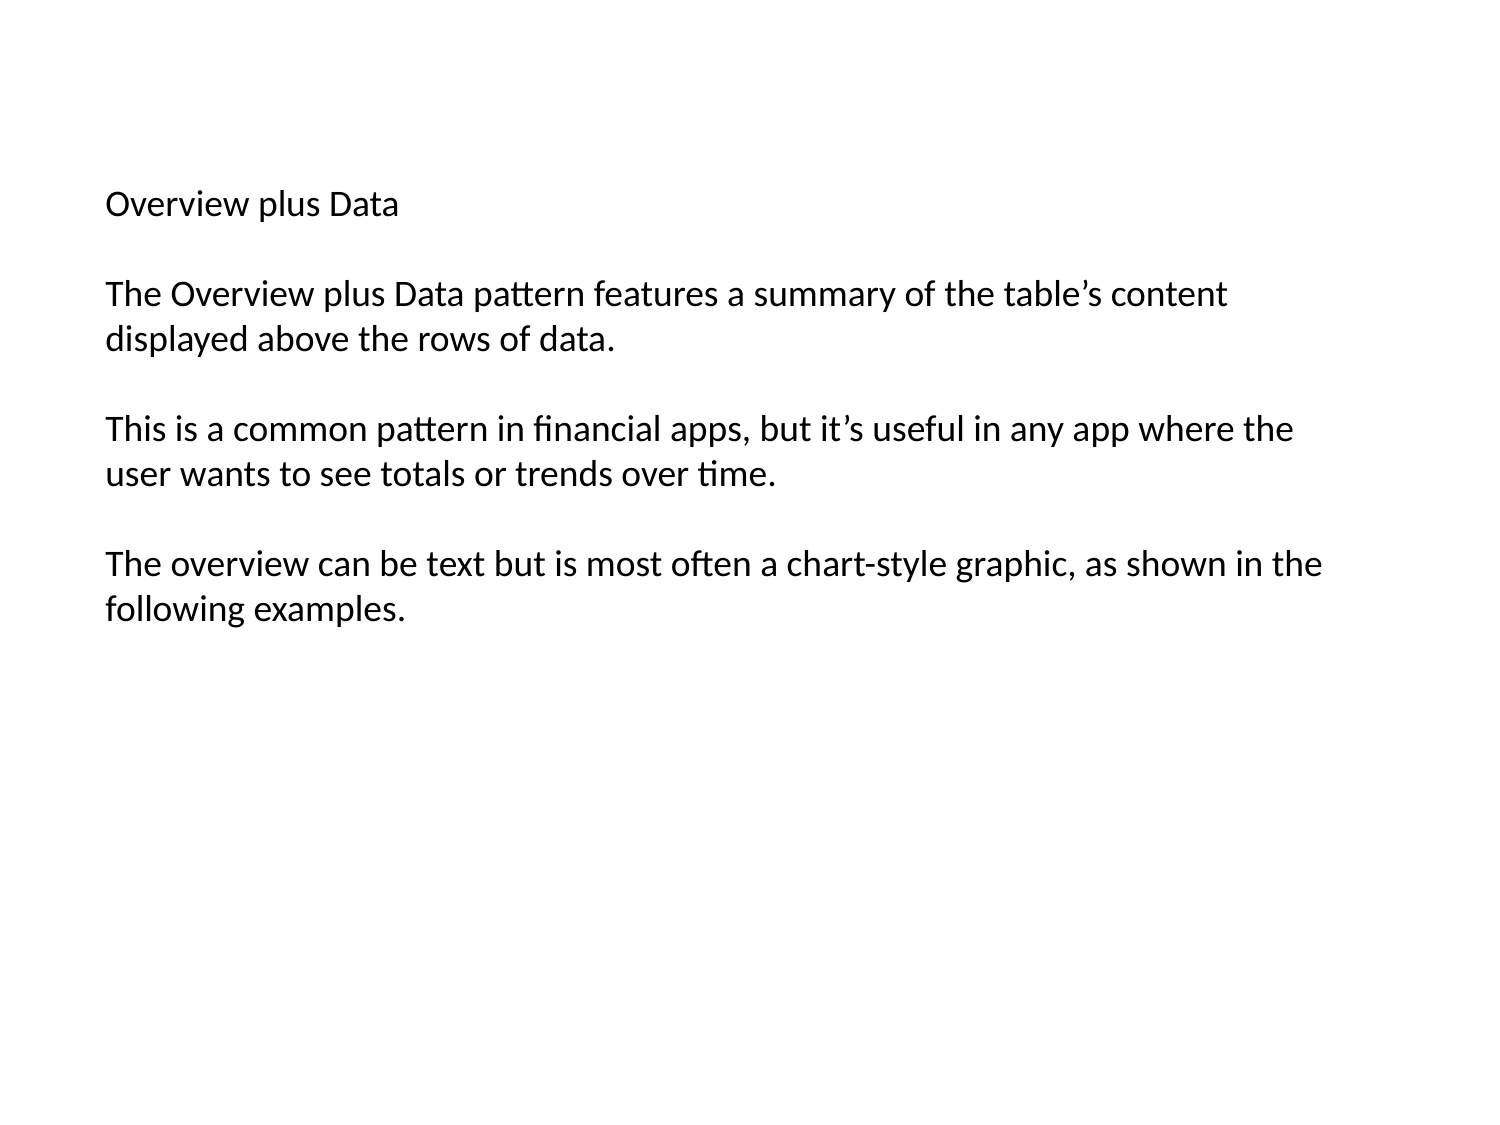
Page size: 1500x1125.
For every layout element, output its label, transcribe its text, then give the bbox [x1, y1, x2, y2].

text_box Overview plus Data The Overview plus Data pattern features a summary of the table’s content displayed above the rows of data. This is a common pattern in financial apps, but it’s useful in any app where the user wants to see totals or trends over time. The overview can be text but is most often a chart-style graphic, as shown in the following examples. [90, 171, 1358, 682]
